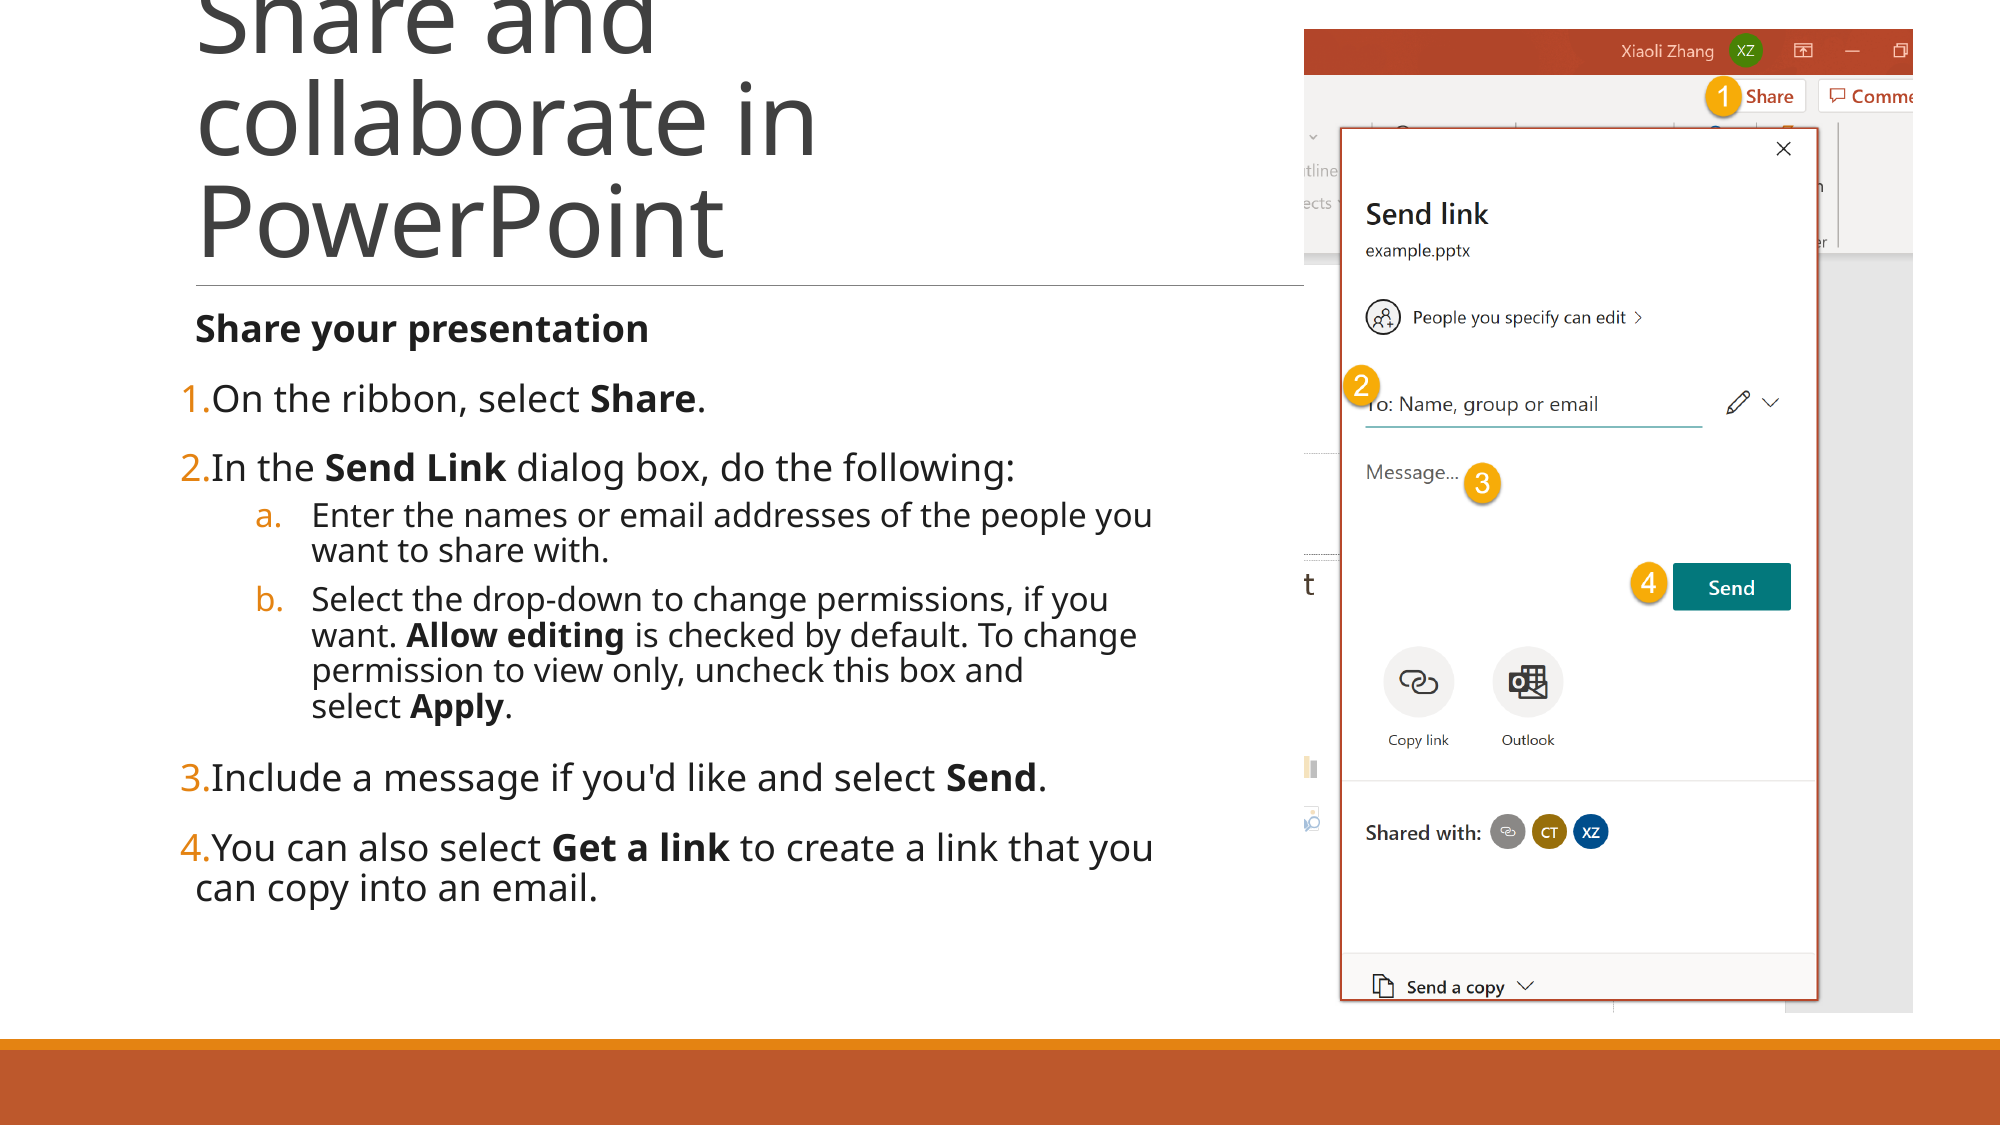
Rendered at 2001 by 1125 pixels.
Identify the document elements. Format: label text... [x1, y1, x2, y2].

title Share and collaborate in PowerPoint [180, 47, 1171, 285]
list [1303, 29, 1913, 1013]
list Share your presentation On the ribbon, select Share. In the Send Link dialog box, do the following: Enter the names or email addresses of the people you want to share with. Select the drop-down to change permissions, if you want. Allow editing is checked by default. To change permission to view only, uncheck this box and select Apply. Include a message if you'd like and select Send. You can also select Get a link to create a link that you can copy into an email. [180, 302, 1171, 963]
